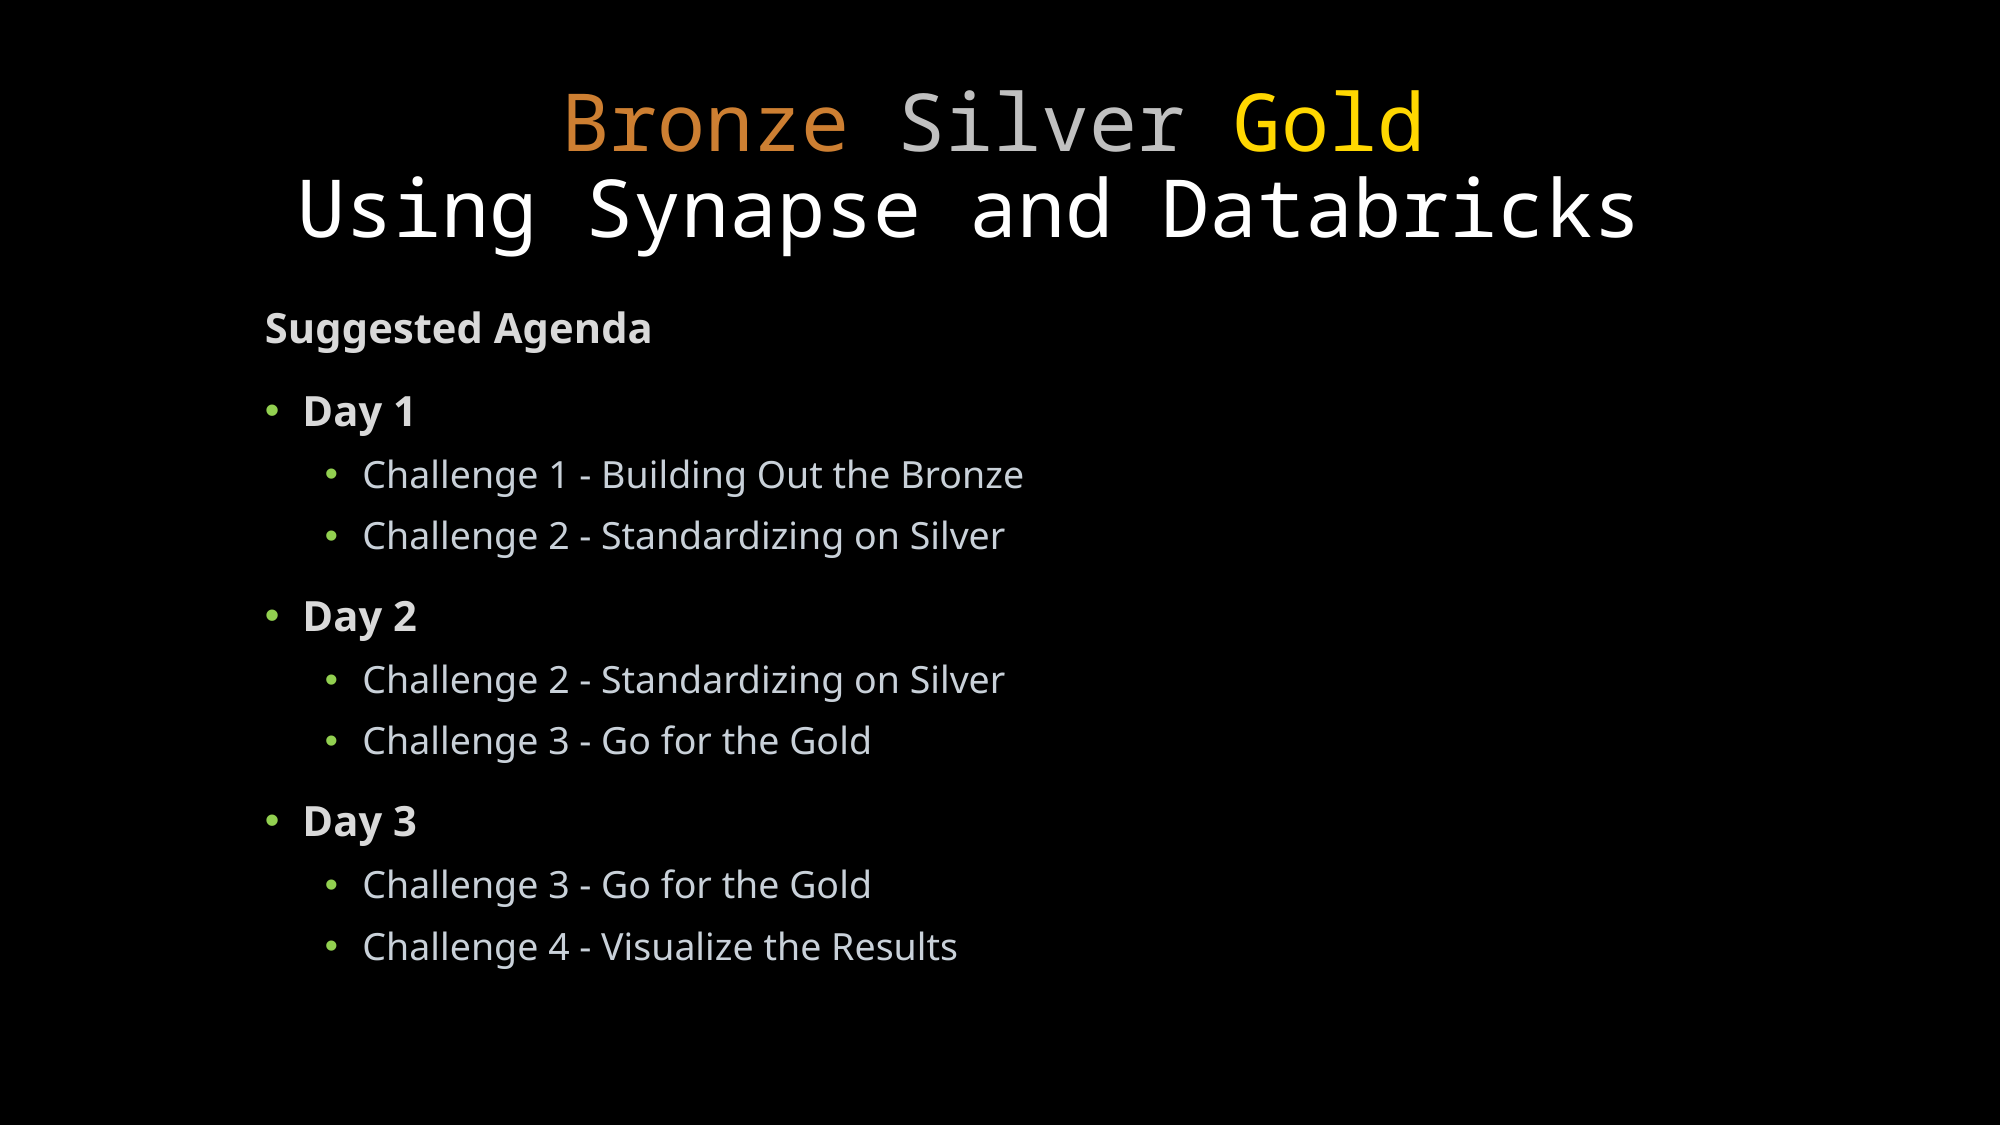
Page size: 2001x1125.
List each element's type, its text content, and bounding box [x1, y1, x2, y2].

list Suggested Agenda Day 1 Challenge 1 - Building Out the Bronze Challenge 2 - Standardizing on Silver Day 2 Challenge 2 - Standardizing on Silver Challenge 3 - Go for the Gold Day 3 Challenge 3 - Go for the Gold Challenge 4 - Visualize the Results [249, 299, 1750, 1000]
title Bronze Silver Gold Using Synapse and Databricks [99, 75, 1888, 263]
